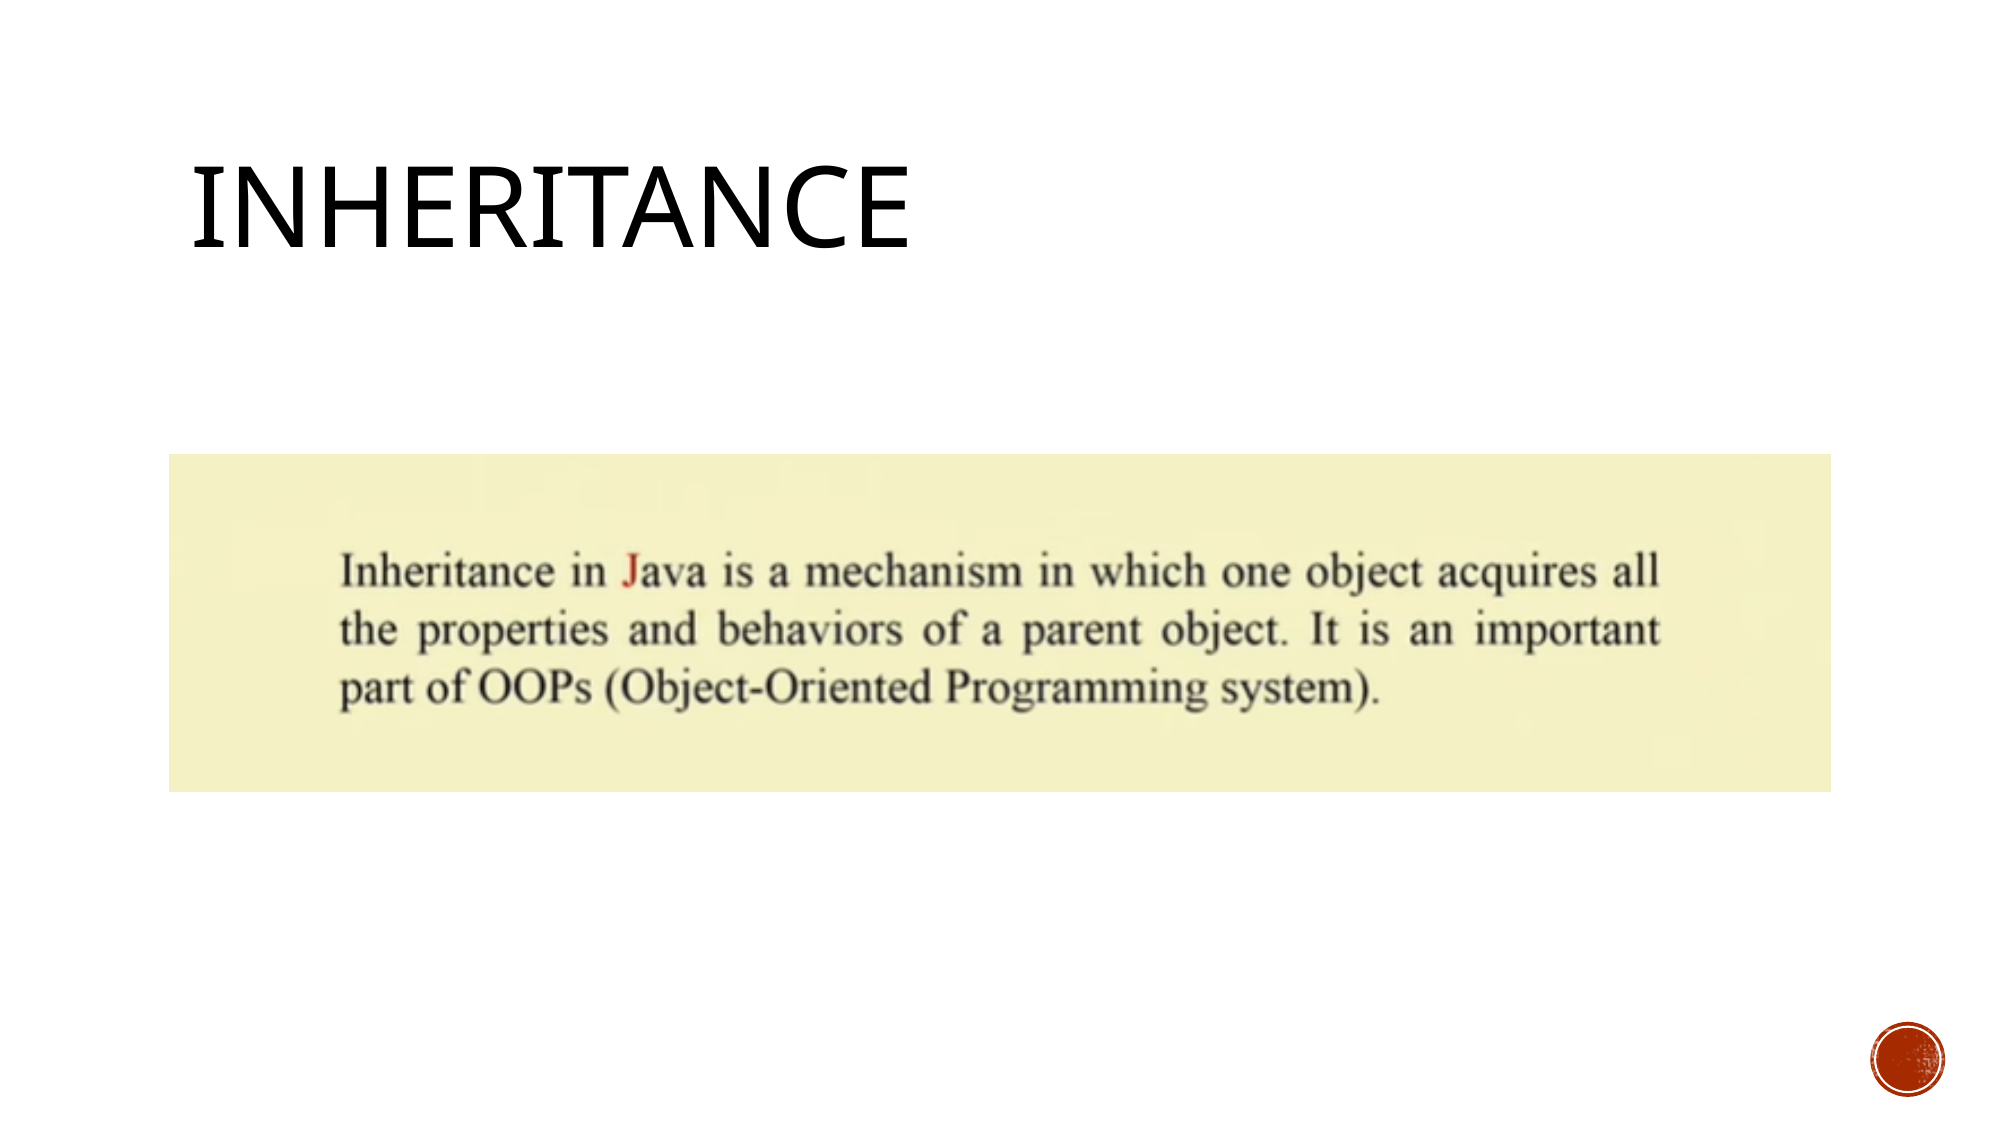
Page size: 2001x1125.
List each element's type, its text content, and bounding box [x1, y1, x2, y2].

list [169, 455, 1831, 791]
title Inheritance [175, 79, 1826, 344]
